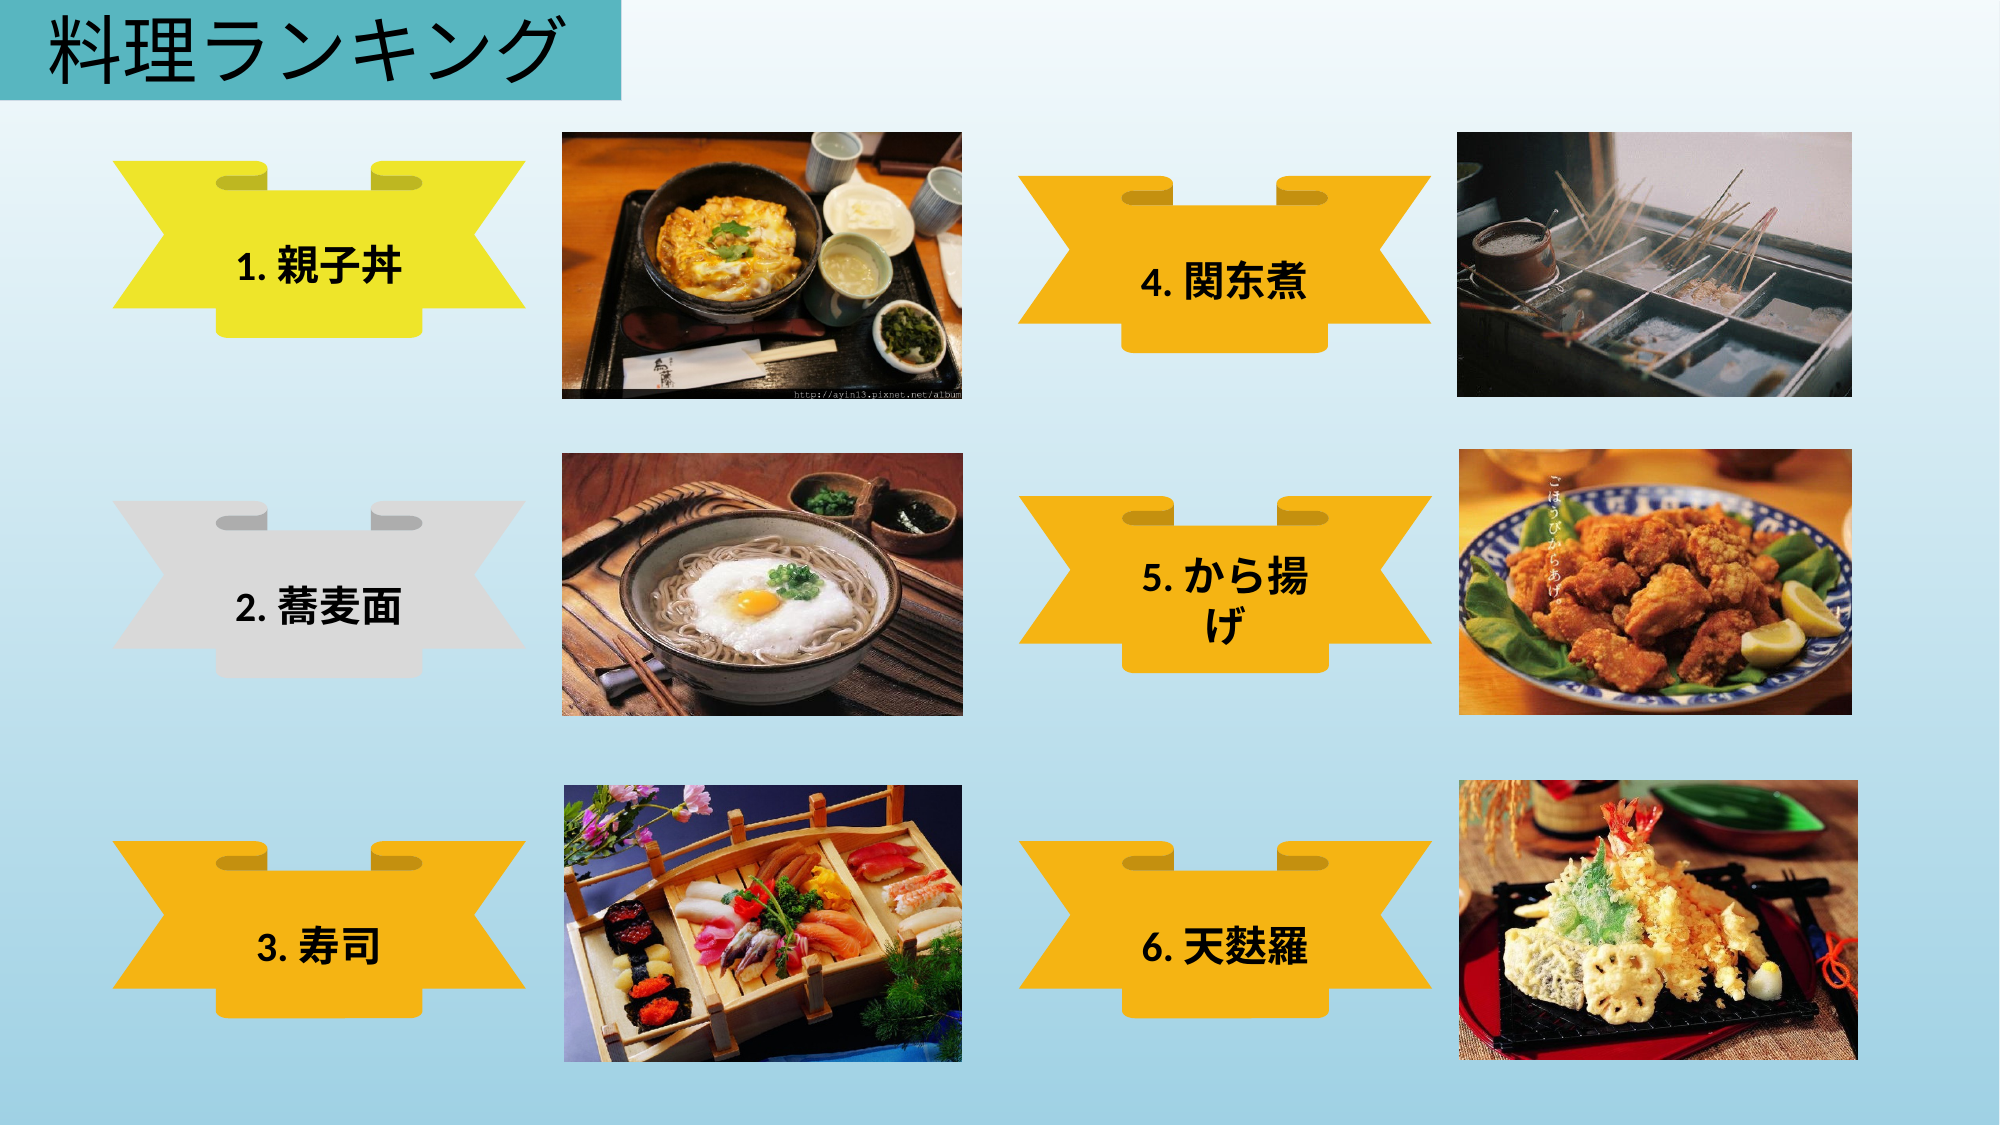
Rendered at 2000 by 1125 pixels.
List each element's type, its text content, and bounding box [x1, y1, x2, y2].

picture [564, 785, 962, 1062]
text_box 3.寿司 [109, 839, 529, 1020]
text_box 1.親子丼 [109, 159, 529, 340]
picture [1457, 132, 1852, 397]
text_box 4.関东煮 [1014, 174, 1435, 355]
text_box 料理ランキング [0, 0, 622, 101]
picture [1458, 449, 1852, 715]
text_box 6.天麩羅 [1015, 839, 1436, 1020]
picture [562, 132, 962, 399]
text_box 5.から揚げ [1015, 494, 1436, 675]
text_box 2.蕎麦面 [109, 499, 529, 680]
picture [1458, 780, 1858, 1060]
picture [562, 453, 963, 716]
